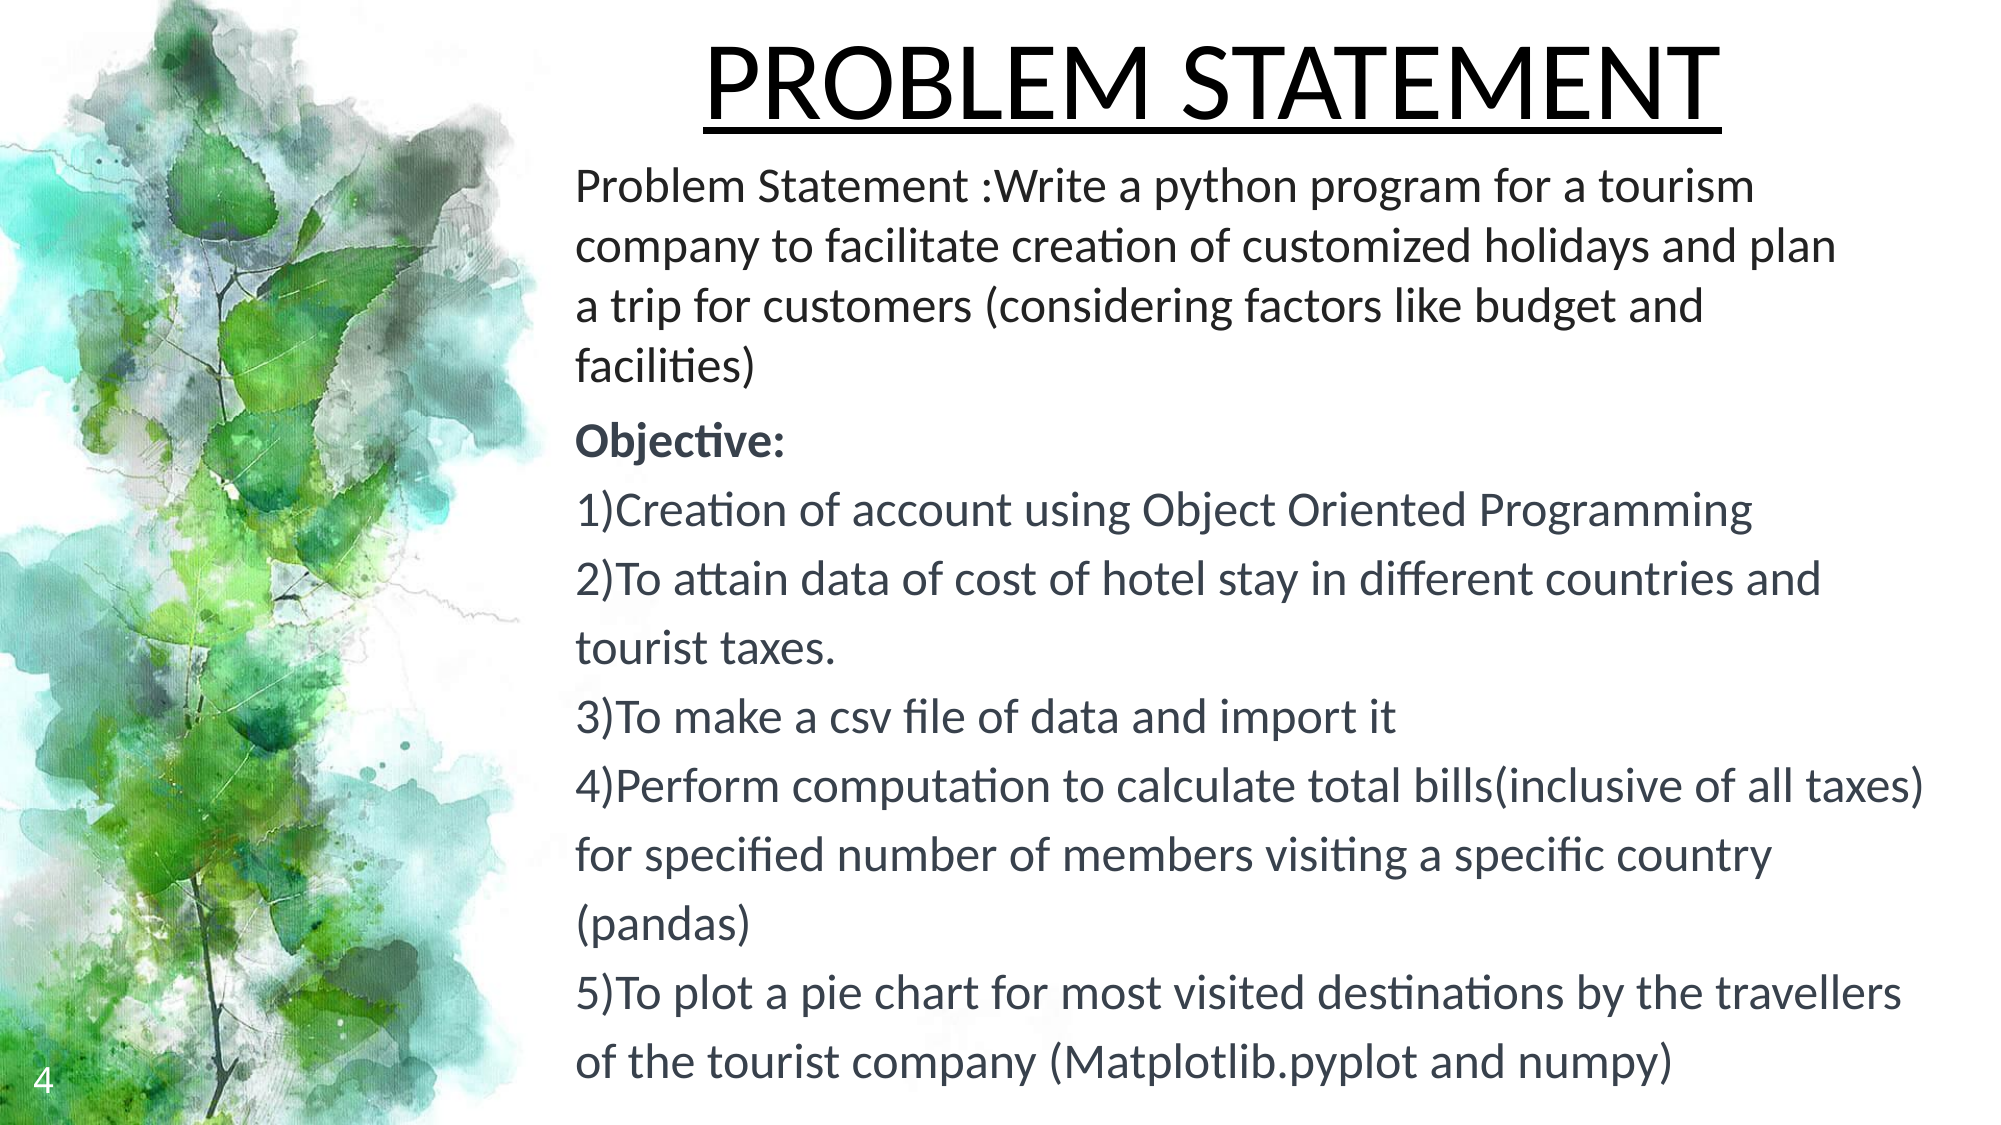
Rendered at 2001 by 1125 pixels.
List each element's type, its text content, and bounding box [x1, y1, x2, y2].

title Problem Statement :Write a python program for a tourism company to facilitate creation of customized holidays and plan a trip for customers (considering factors like budget and facilities) [575, 264, 1851, 453]
picture [0, 0, 2001, 1125]
list Objective: 1)Creation of account using Object Oriented Programming 2)To attain data of cost of hotel stay in different countries and tourist taxes. 3)To make a csv file of data and import it 4)Perform computation to calculate total bills(inclusive of all taxes) for specified number of members visiting a specific country (pandas) 5)To plot a pie chart for most visited destinations by the travellers of the tourist company (Matplotlib.pyplot and numpy) [575, 398, 1927, 1125]
text_box PROBLEM STATEMENT [499, 0, 1927, 150]
slide_number 4 [33, 1038, 154, 1125]
